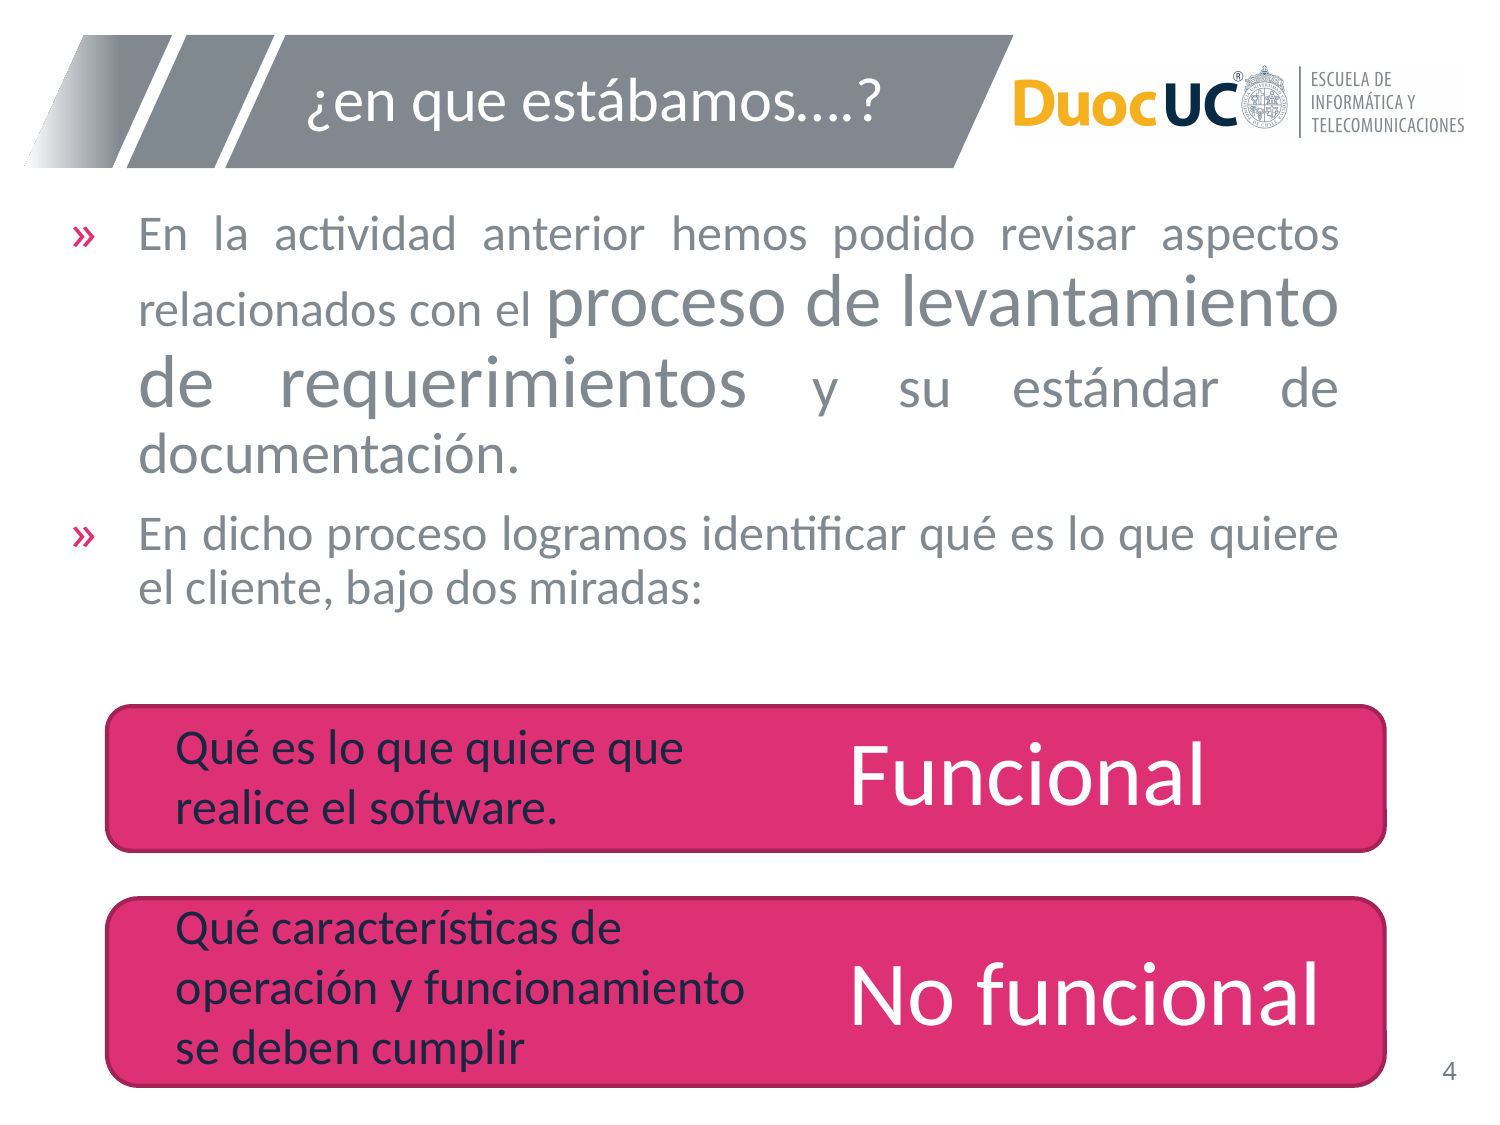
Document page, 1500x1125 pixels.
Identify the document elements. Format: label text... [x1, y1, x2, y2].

list En la actividad anterior hemos podido revisar aspectos relacionados con el proceso de levantamiento de requerimientos y su estándar de documentación. En dicho proceso logramos identificar qué es lo que quiere el cliente, bajo dos miradas: [48, 199, 1356, 722]
text_box Funcional No funcional [750, 706, 1452, 1051]
title ¿en que estábamos….? [289, 34, 993, 169]
picture [1013, 63, 1465, 140]
text_box Qué es lo que quiere que realice el software. Qué características de operación y funcionamiento se deben cumplir [77, 707, 780, 1082]
text_box [119, 1051, 1387, 1088]
